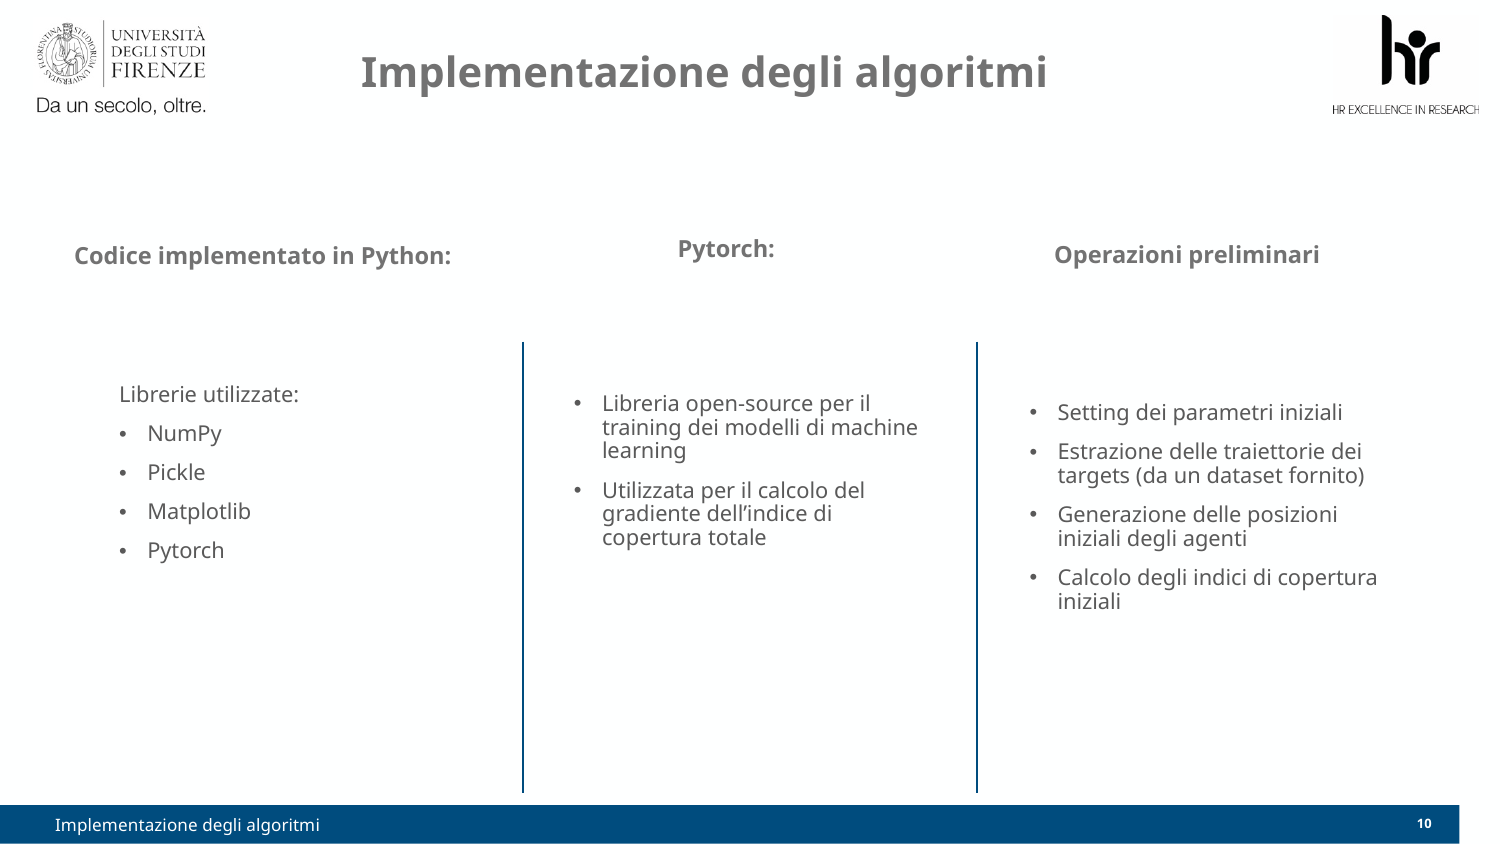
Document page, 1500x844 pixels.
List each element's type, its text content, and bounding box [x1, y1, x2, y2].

list Operazioni preliminari [1039, 235, 1373, 314]
list Pytorch: [663, 229, 838, 335]
list Implementazione degli algoritmi [40, 809, 1286, 841]
list Libreria open-source per il training dei modelli di machine learning Utilizzata per il calcolo del gradiente dell’indice di copertura totale [559, 339, 941, 640]
list Librerie utilizzate: NumPy Pickle Matplotlib Pytorch [104, 354, 473, 594]
picture [33, 17, 209, 116]
title Implementazione degli algoritmi [346, 28, 1154, 134]
list Codice implementato in Python: [59, 237, 518, 301]
picture [1333, 15, 1479, 114]
list Setting dei parametri iniziali Estrazione delle traiettorie dei targets (da un dataset fornito) Generazione delle posizioni iniziali degli agenti Calcolo degli indici di copertura iniziali [1014, 314, 1397, 702]
